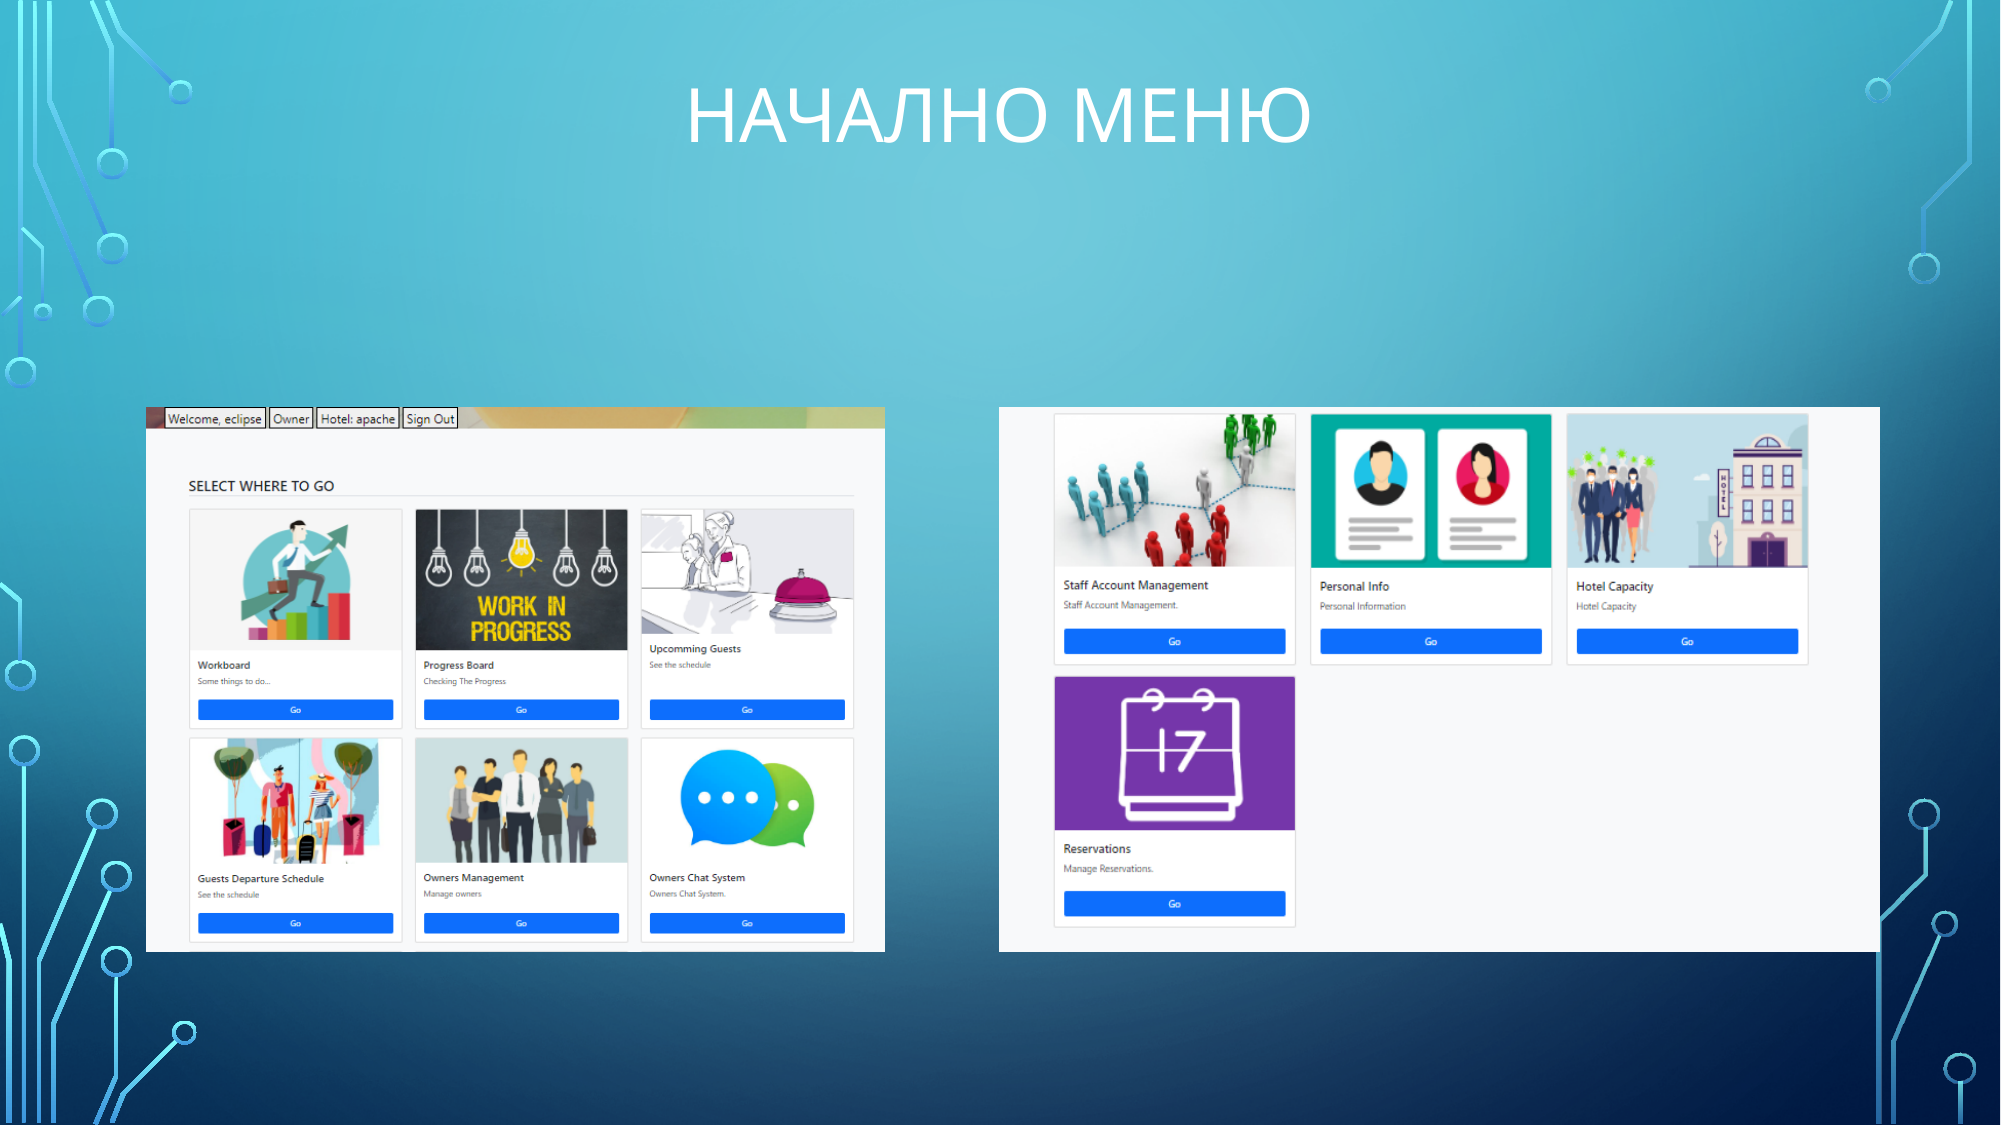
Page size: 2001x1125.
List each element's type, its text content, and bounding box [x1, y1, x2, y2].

title Начално меню [187, 63, 1813, 174]
picture [999, 407, 1880, 952]
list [146, 407, 885, 952]
